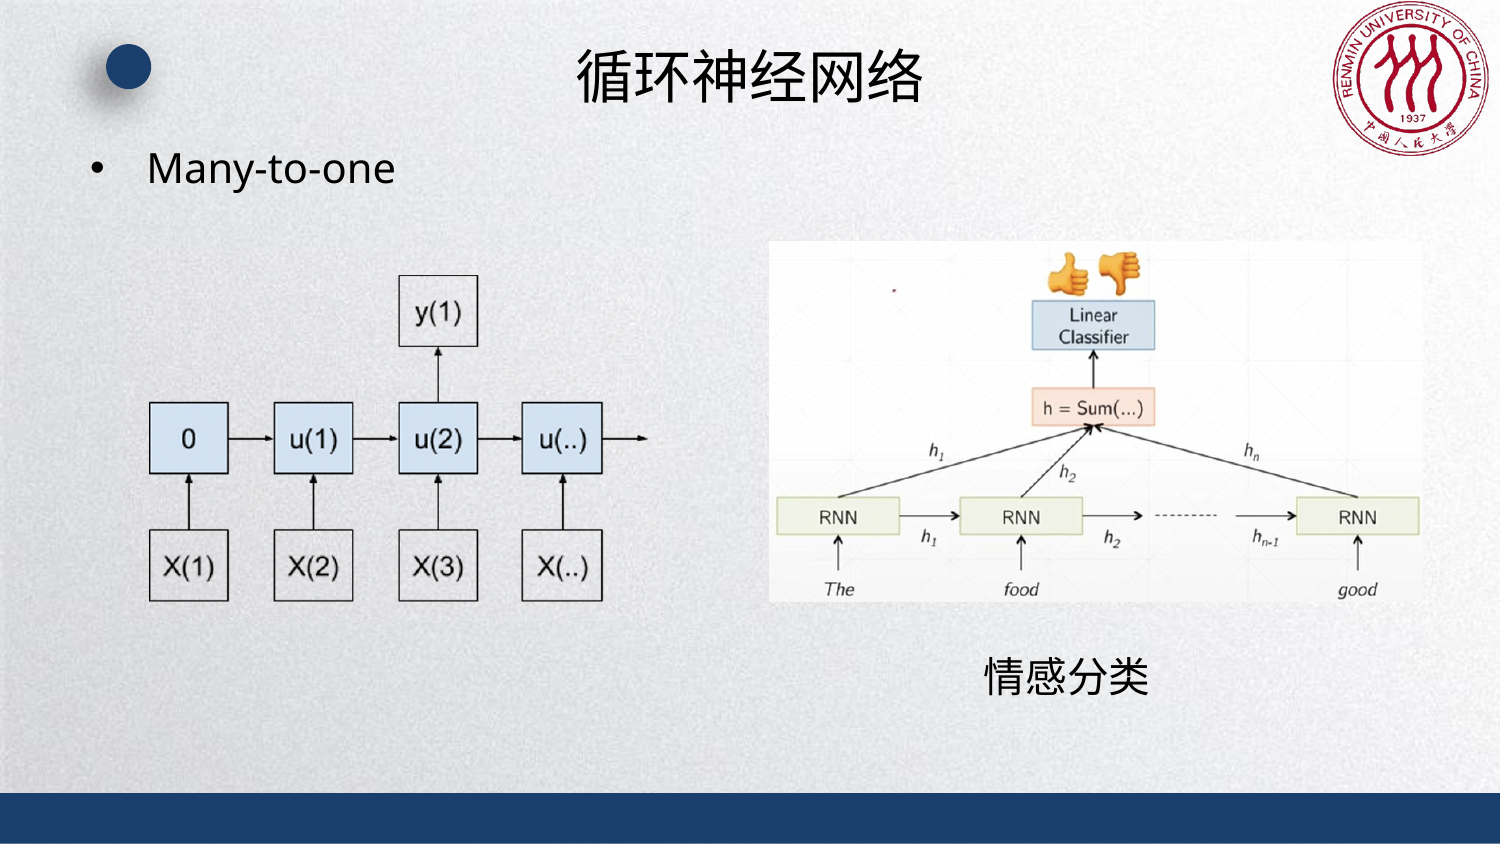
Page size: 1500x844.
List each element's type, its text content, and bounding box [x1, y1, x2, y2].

title 循环神经网络 [75, 33, 1425, 116]
list Many-to-one [75, 134, 1373, 205]
picture [0, 0, 1500, 793]
text_box 情感分类 [968, 643, 1166, 709]
